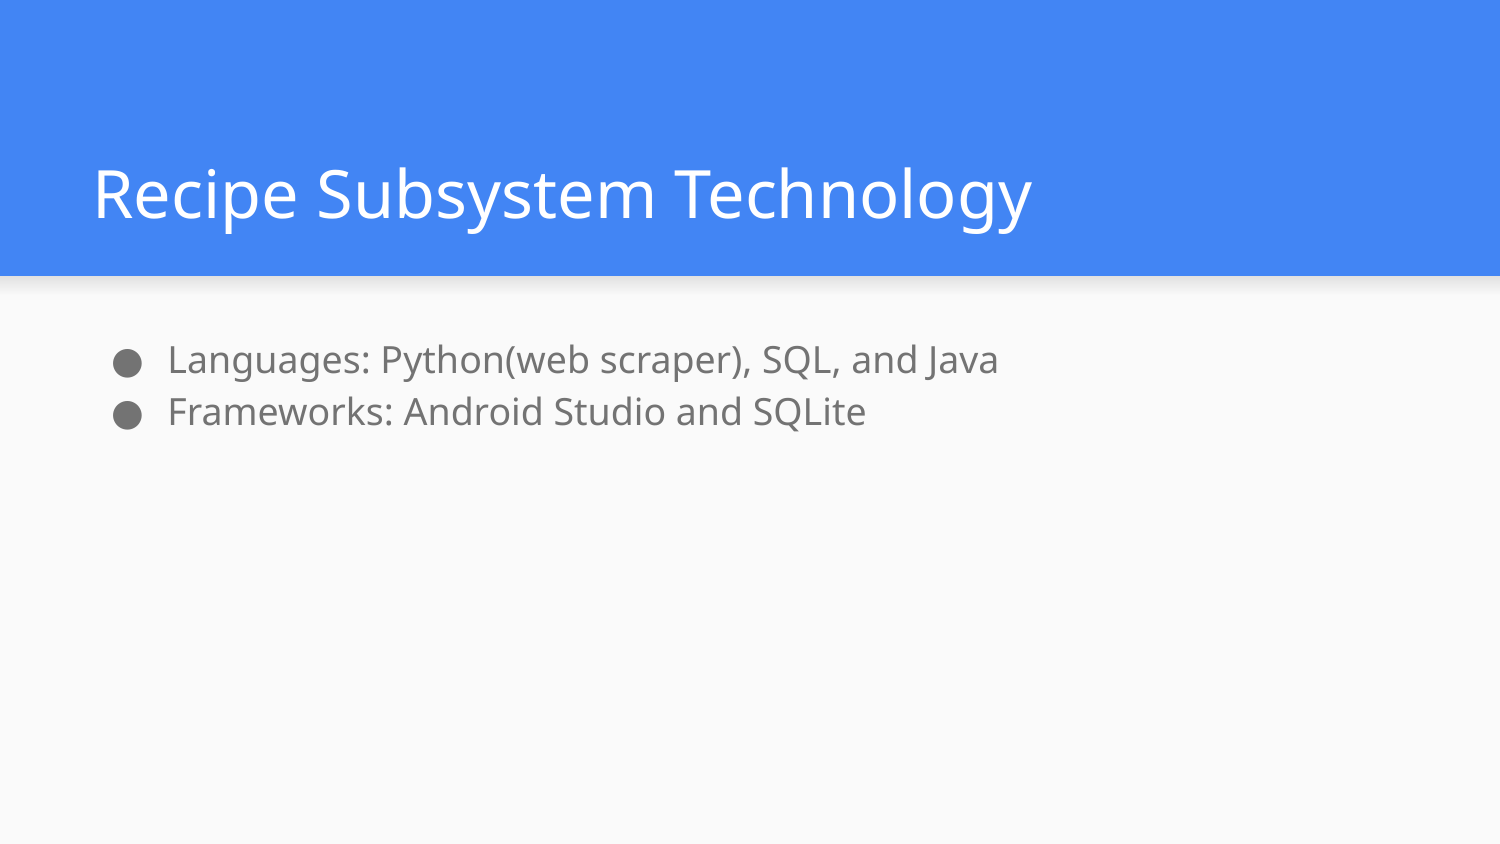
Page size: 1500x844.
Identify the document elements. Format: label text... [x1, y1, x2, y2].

list Languages: Python(web scraper), SQL, and Java Frameworks: Android Studio and SQLite [77, 314, 1205, 765]
title Recipe Subsystem Technology [77, 121, 1427, 248]
